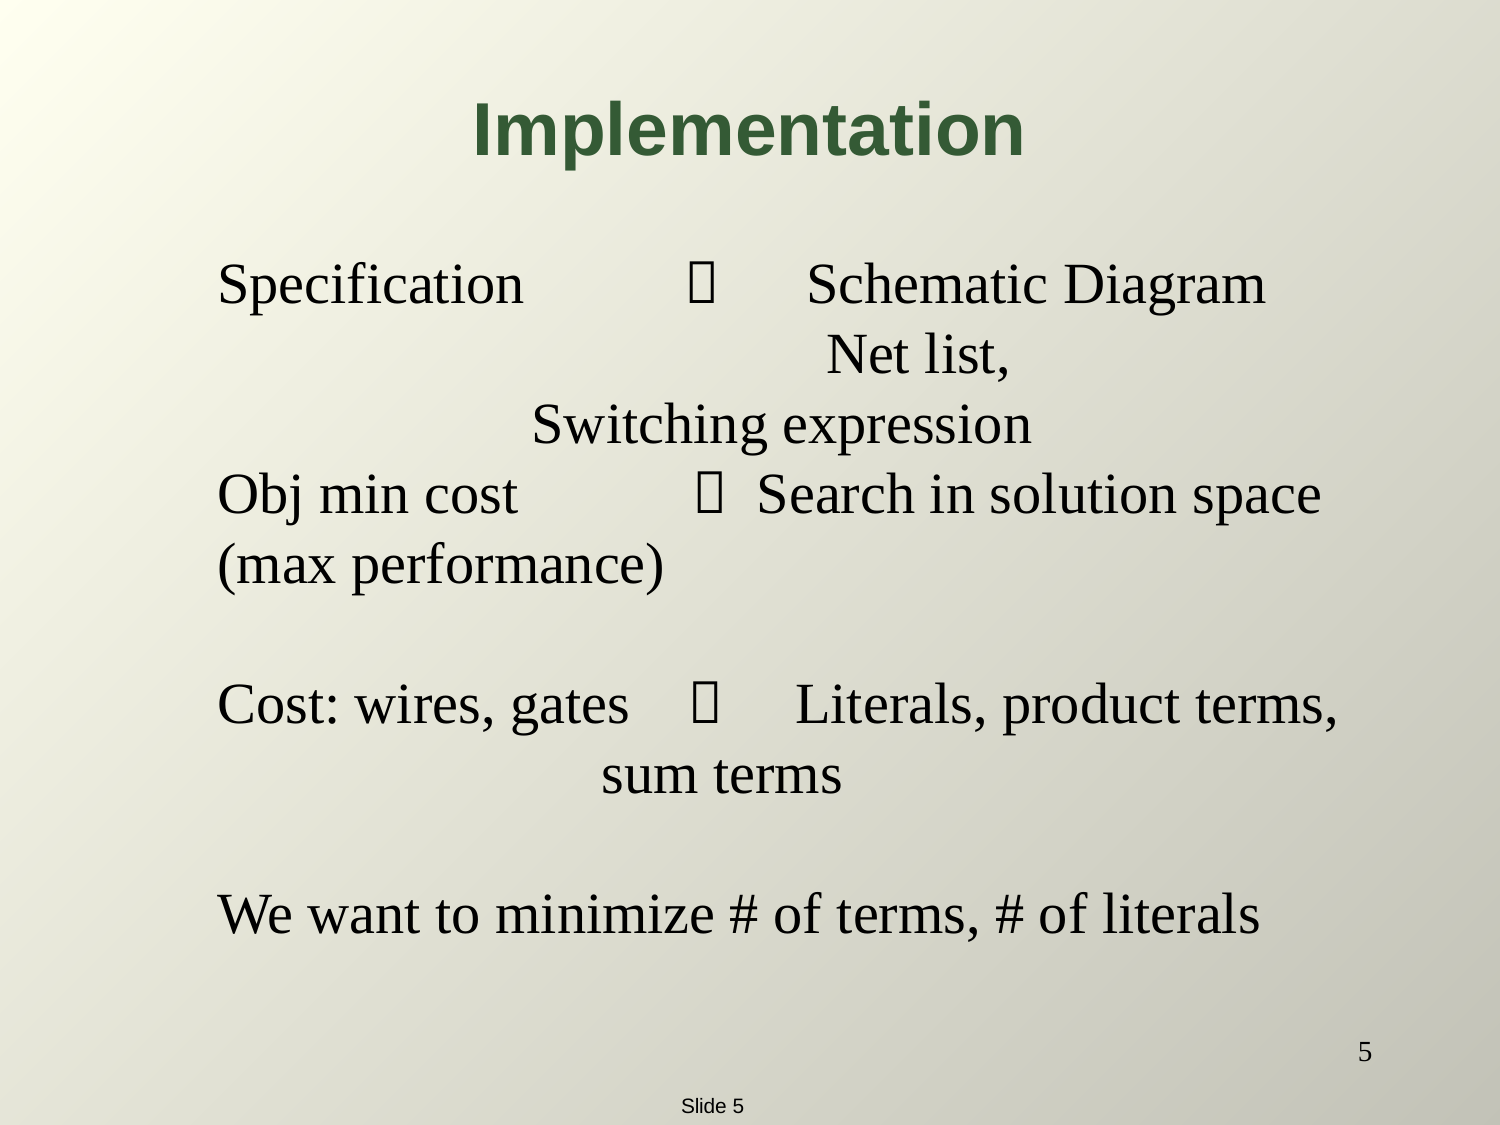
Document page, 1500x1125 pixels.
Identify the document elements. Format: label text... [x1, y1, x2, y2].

text_box Specification  Schematic Diagram Net list, Switching expression Obj min cost  Search in solution space (max performance) Cost: wires, gates  Literals, product terms, sum terms We want to minimize # of terms, # of literals [202, 237, 1369, 953]
text_box 5 [1074, 1024, 1388, 1100]
text_box Implementation [112, 62, 1388, 188]
